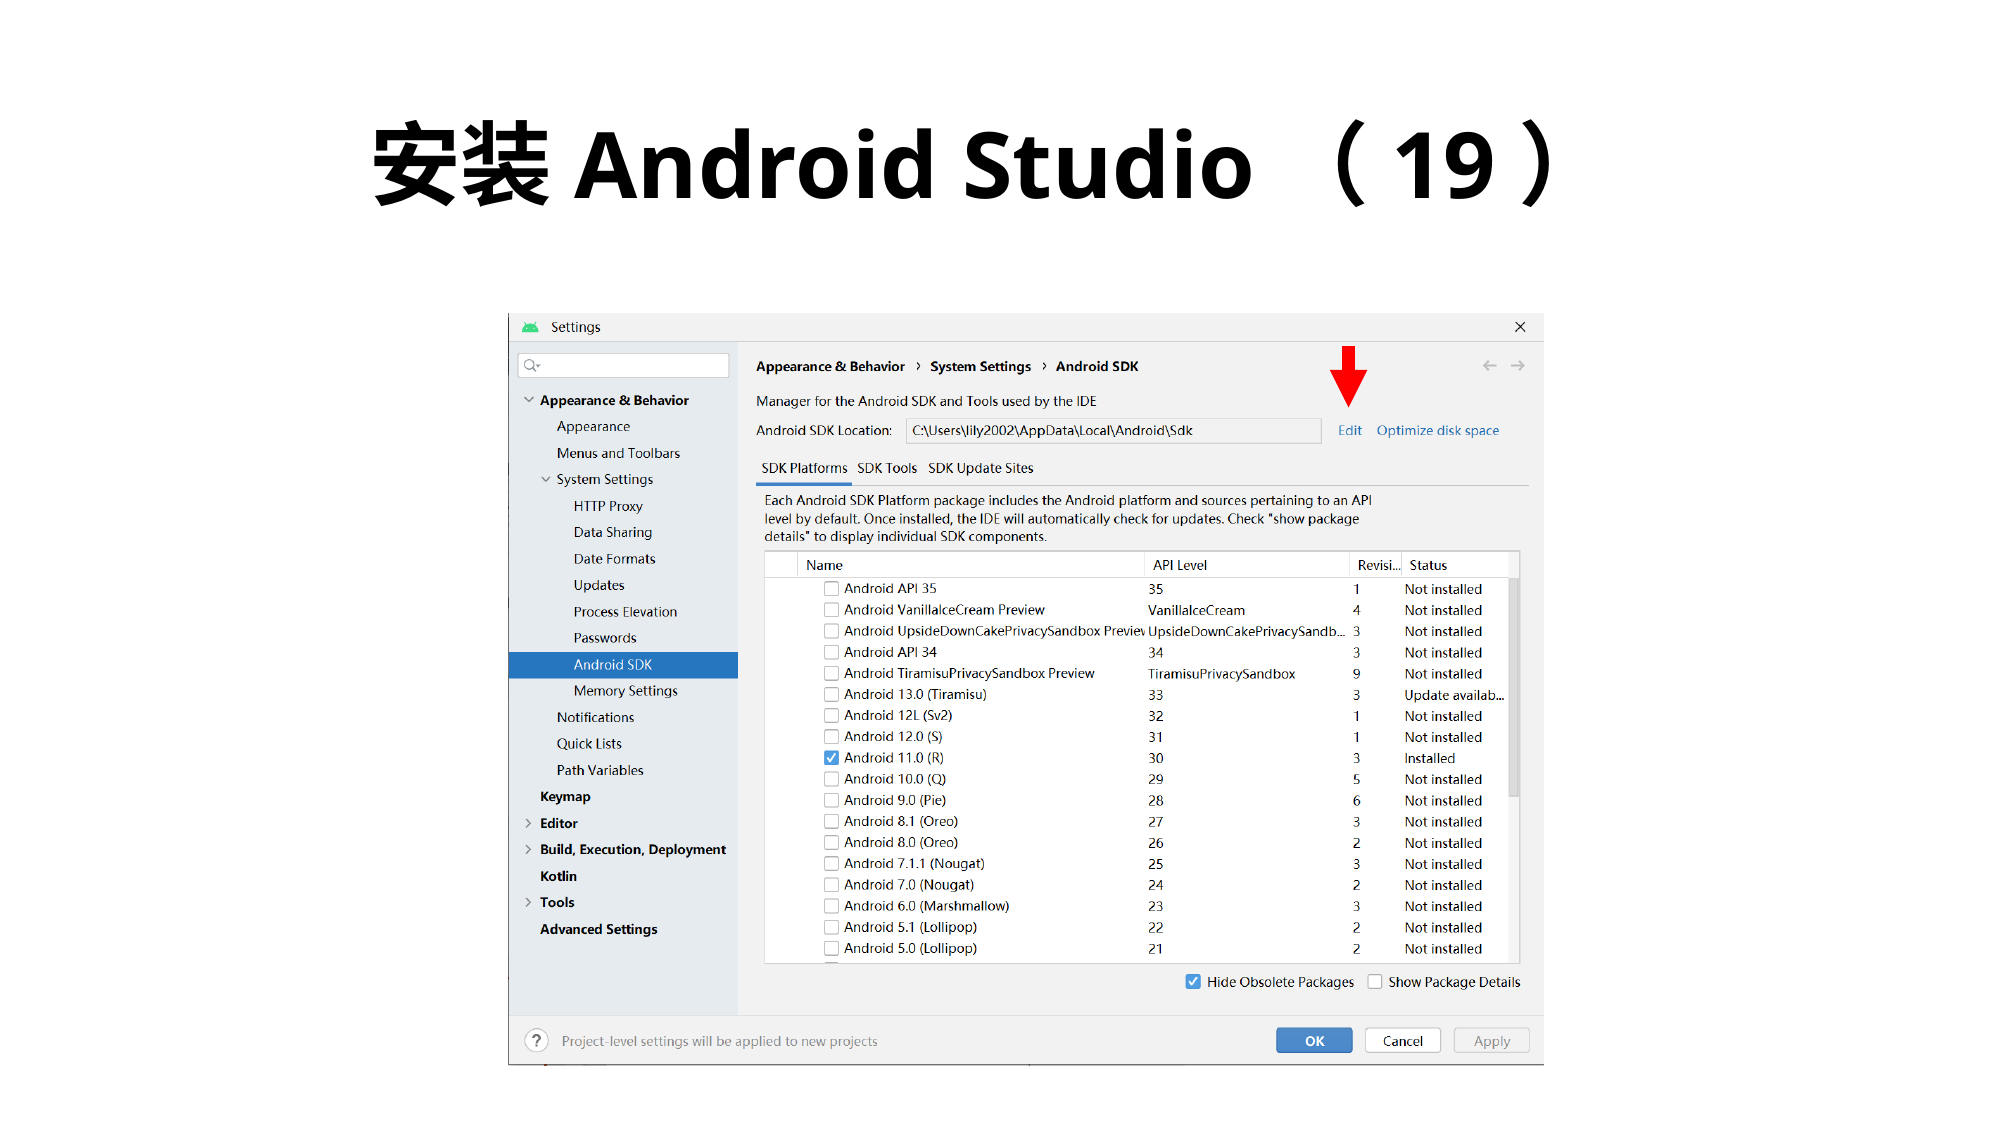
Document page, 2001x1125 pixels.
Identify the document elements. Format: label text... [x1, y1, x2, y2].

picture [508, 313, 1544, 1066]
title 安装Android Studio（19） [137, 59, 1863, 278]
